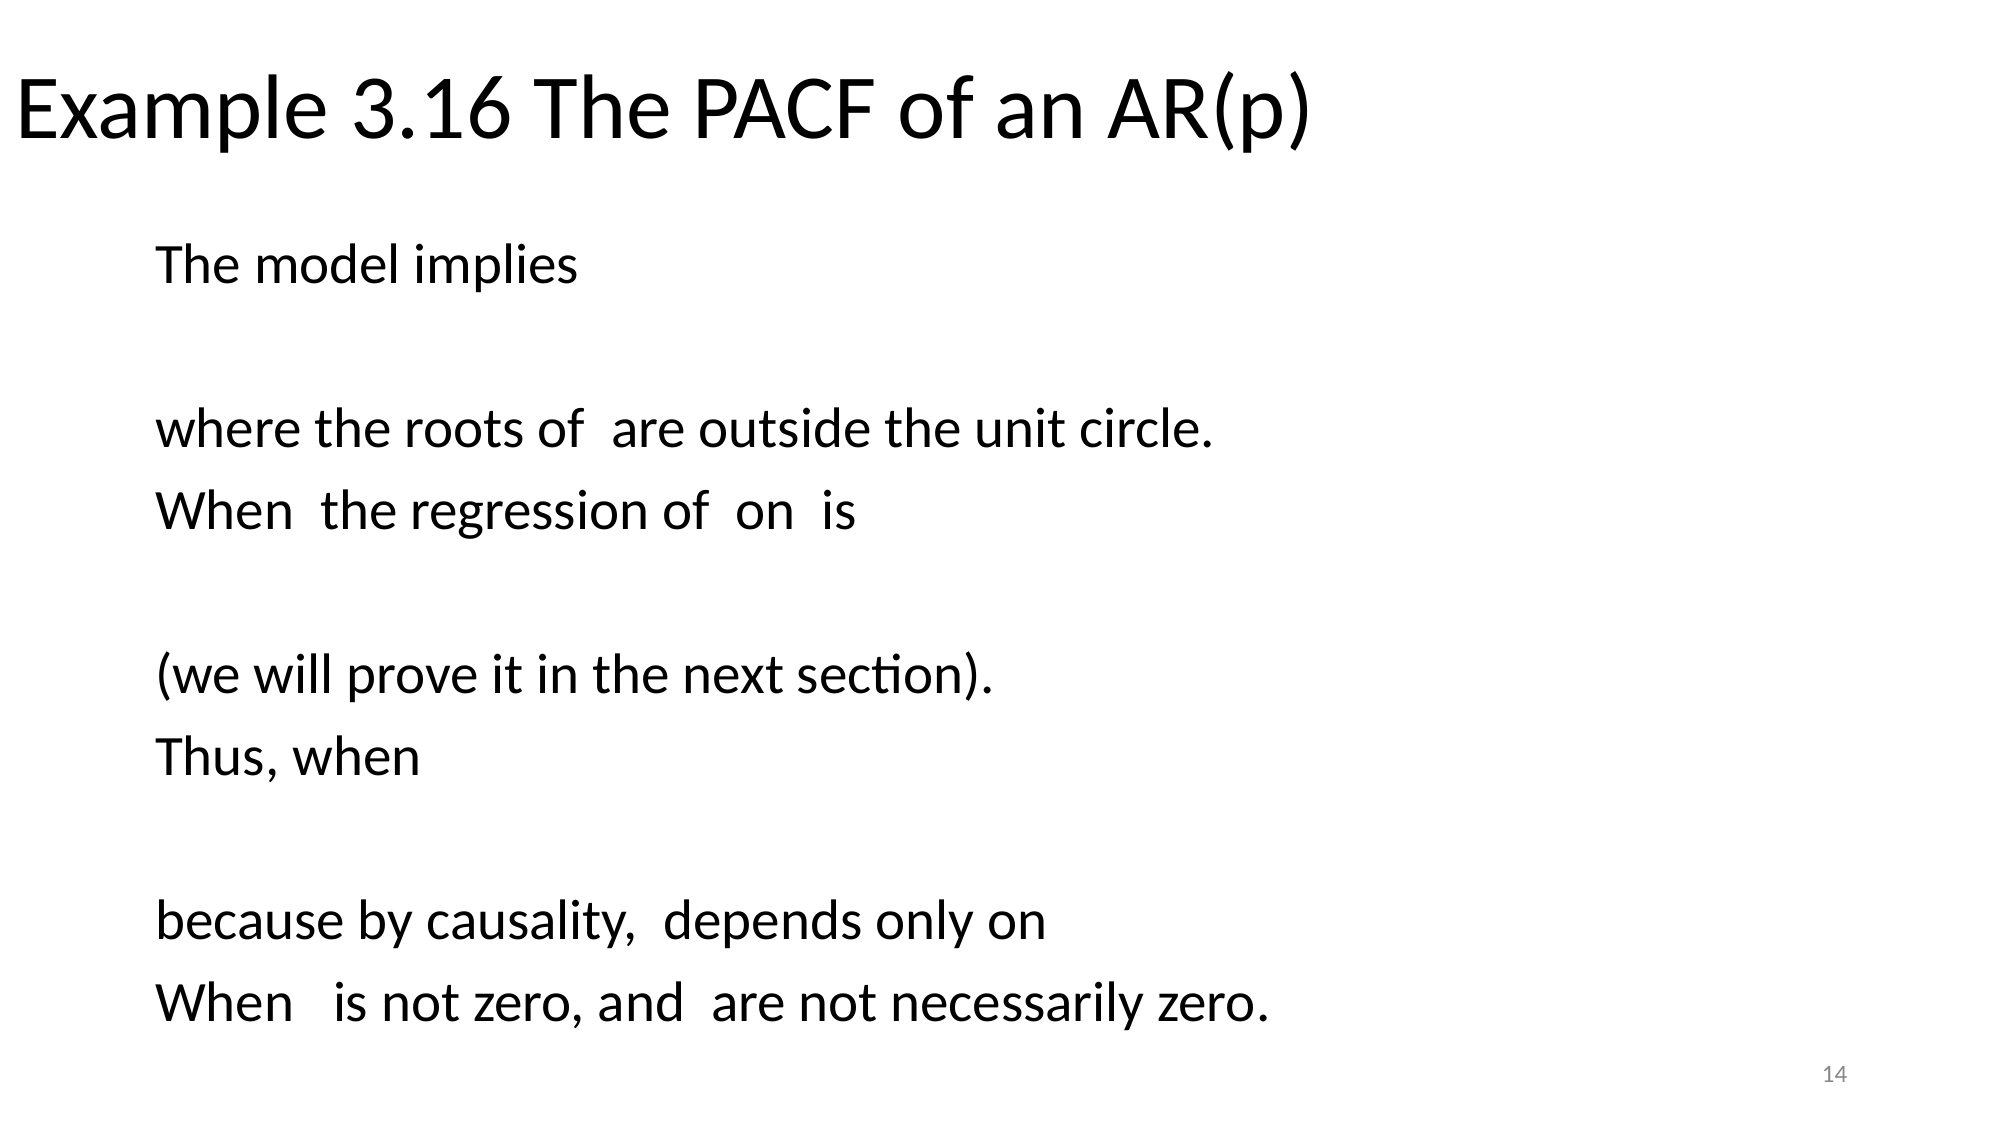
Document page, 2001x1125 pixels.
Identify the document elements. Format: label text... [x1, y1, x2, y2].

slide_number 14 [1412, 1042, 1863, 1103]
title Example 3.16 The PACF of an AR(p) [0, 0, 1725, 218]
